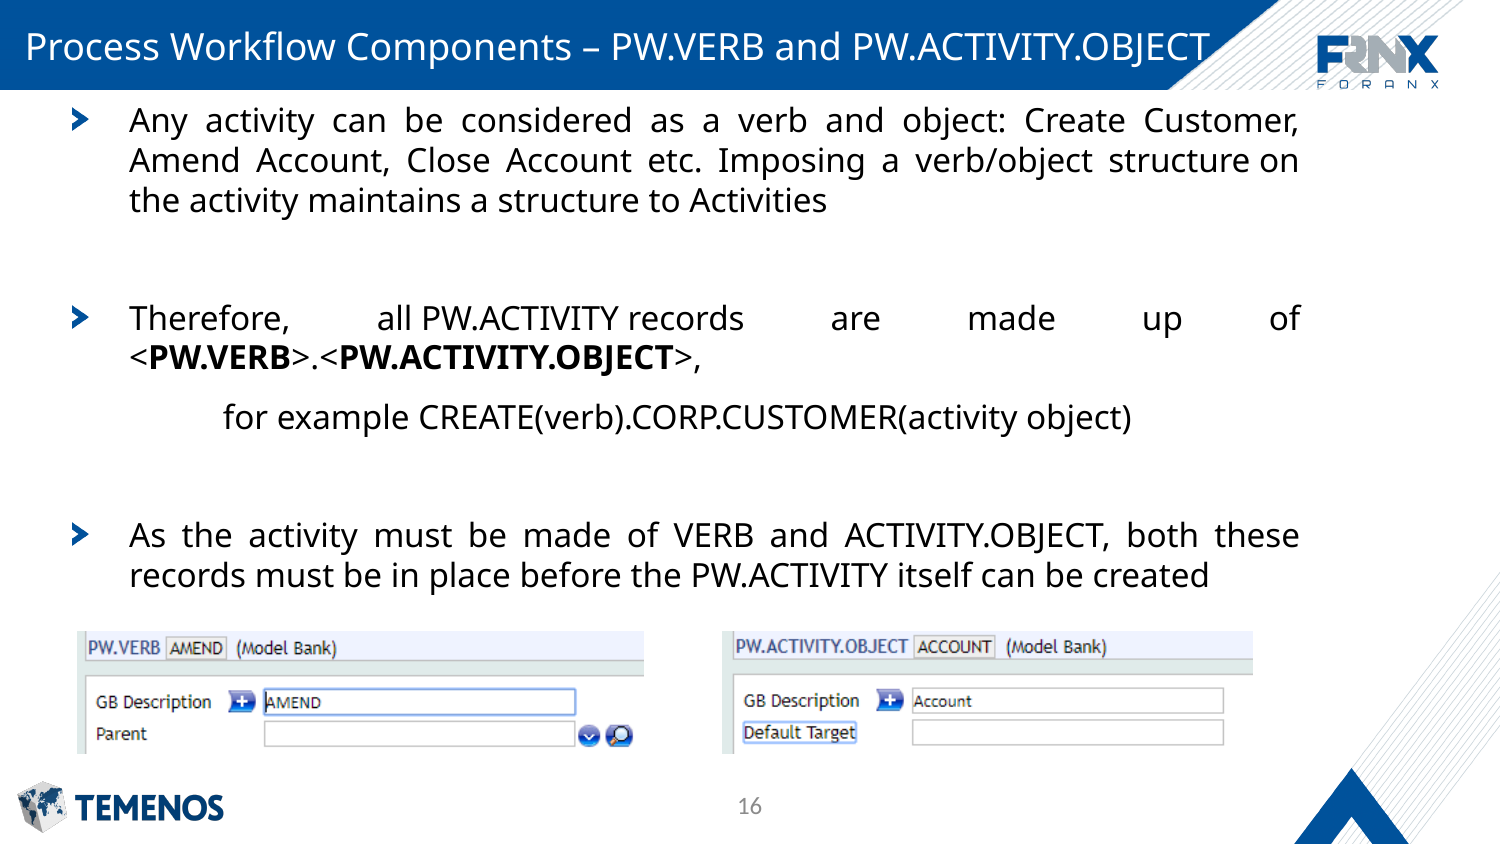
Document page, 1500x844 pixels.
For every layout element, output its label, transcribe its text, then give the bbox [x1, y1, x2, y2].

footer 16 [512, 782, 988, 827]
picture [72, 522, 89, 546]
picture [16, 781, 225, 833]
picture [722, 539, 1500, 844]
picture [76, 631, 644, 754]
list Any activity can be considered as a verb and object: Create Customer, Amend Account, Close Account etc. Imposing a verb/object structure on the activity maintains a structure to Activities Therefore, all PW.ACTIVITY records are made up of <PW.VERB>.<PW.ACTIVITY.OBJECT>, for example CREATE(verb).CORP.CUSTOMER(activity object) As the activity must be made of VERB and ACTIVITY.OBJECT, both these records must be in place before the PW.ACTIVITY itself can be created [57, 101, 1318, 703]
picture [72, 305, 89, 329]
picture [72, 107, 89, 131]
picture [0, 0, 1500, 90]
